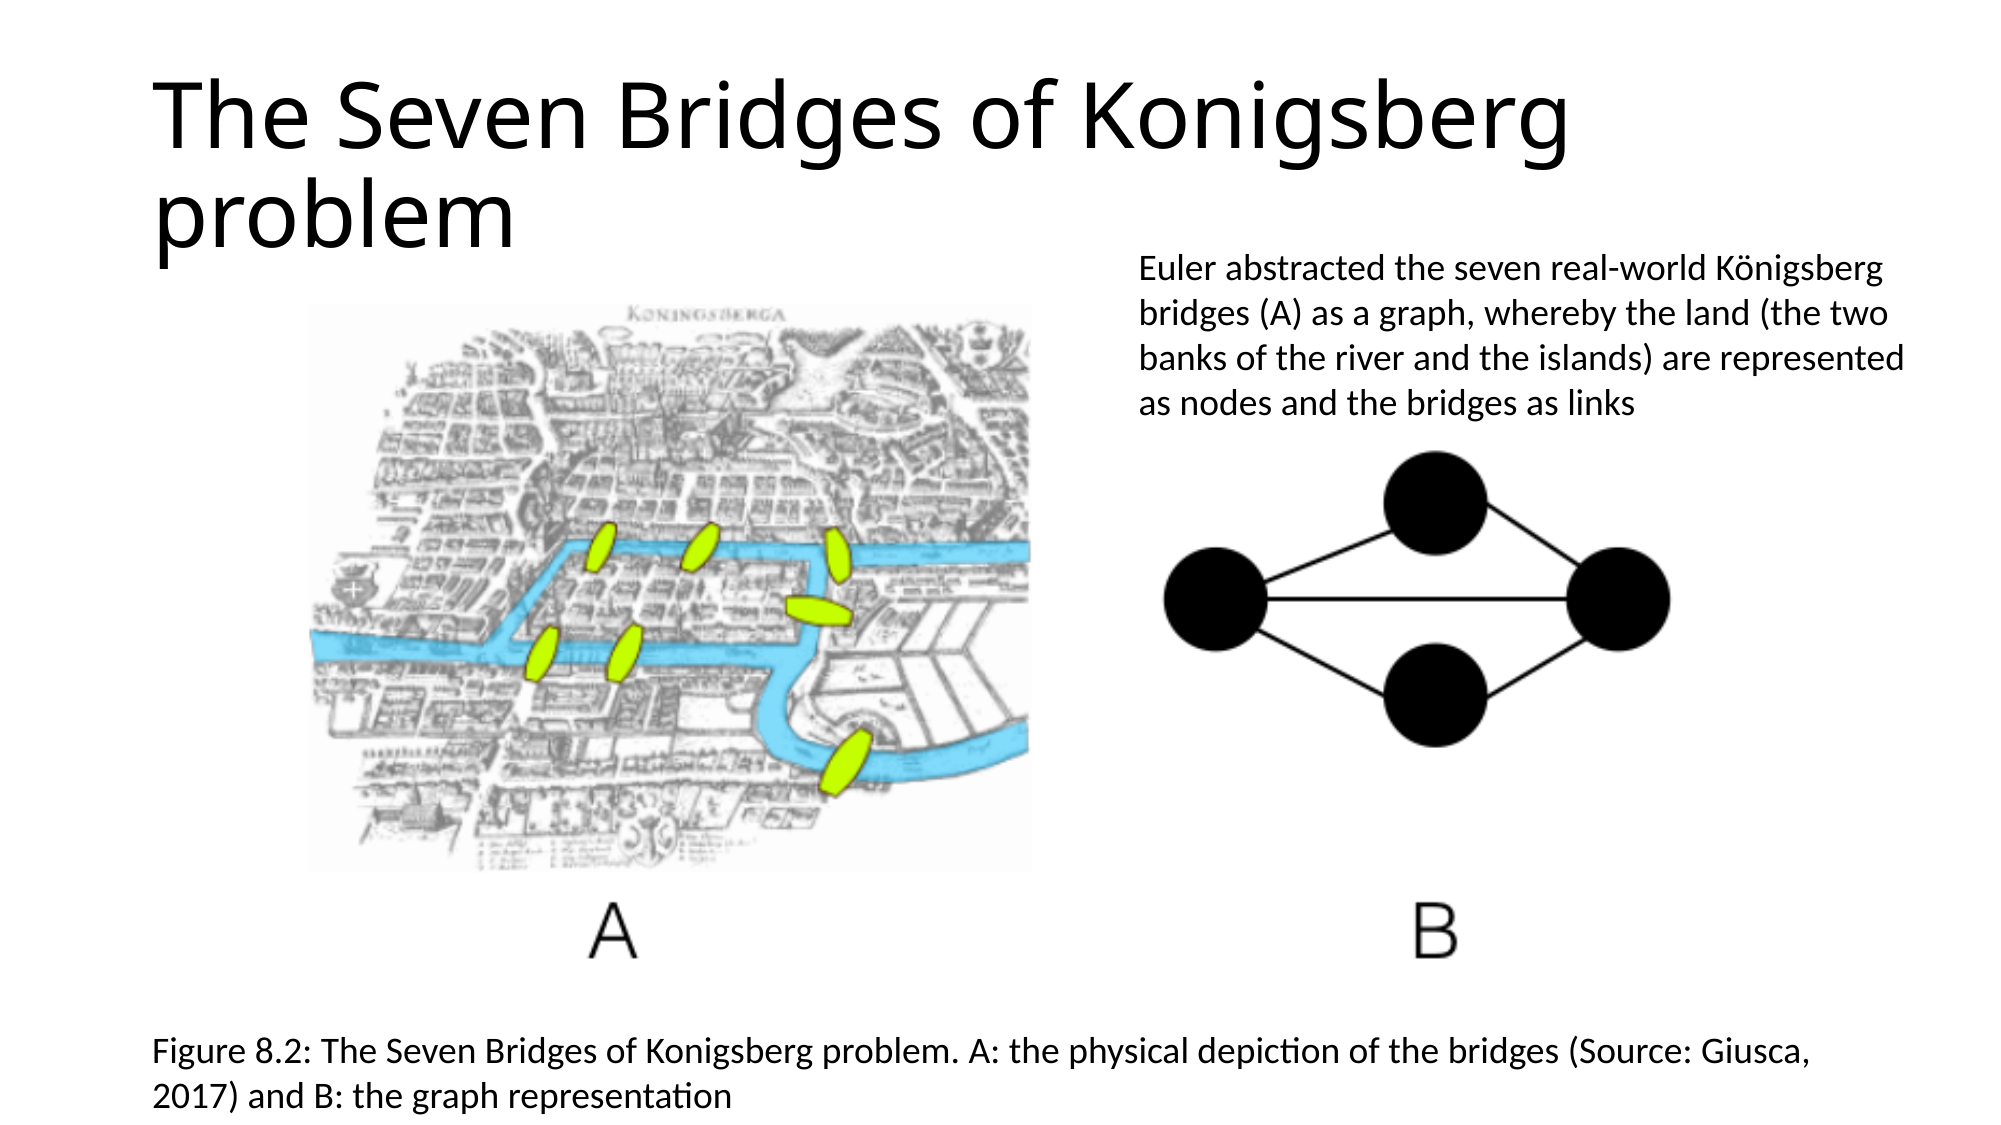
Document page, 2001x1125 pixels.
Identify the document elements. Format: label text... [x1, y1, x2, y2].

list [282, 277, 1718, 1019]
text_box Figure 8.2: The Seven Bridges of Konigsberg problem. A: the physical depiction of the bridges (Source: Giusca, 2017) and B: the graph representation [137, 1018, 1863, 1124]
title The Seven Bridges of Konigsberg problem [137, 59, 1863, 278]
text_box Euler abstracted the seven real-world Königsberg bridges (A) as a graph, whereby the land (the two banks of the river and the islands) are represented as nodes and the bridges as links [1123, 235, 1962, 431]
